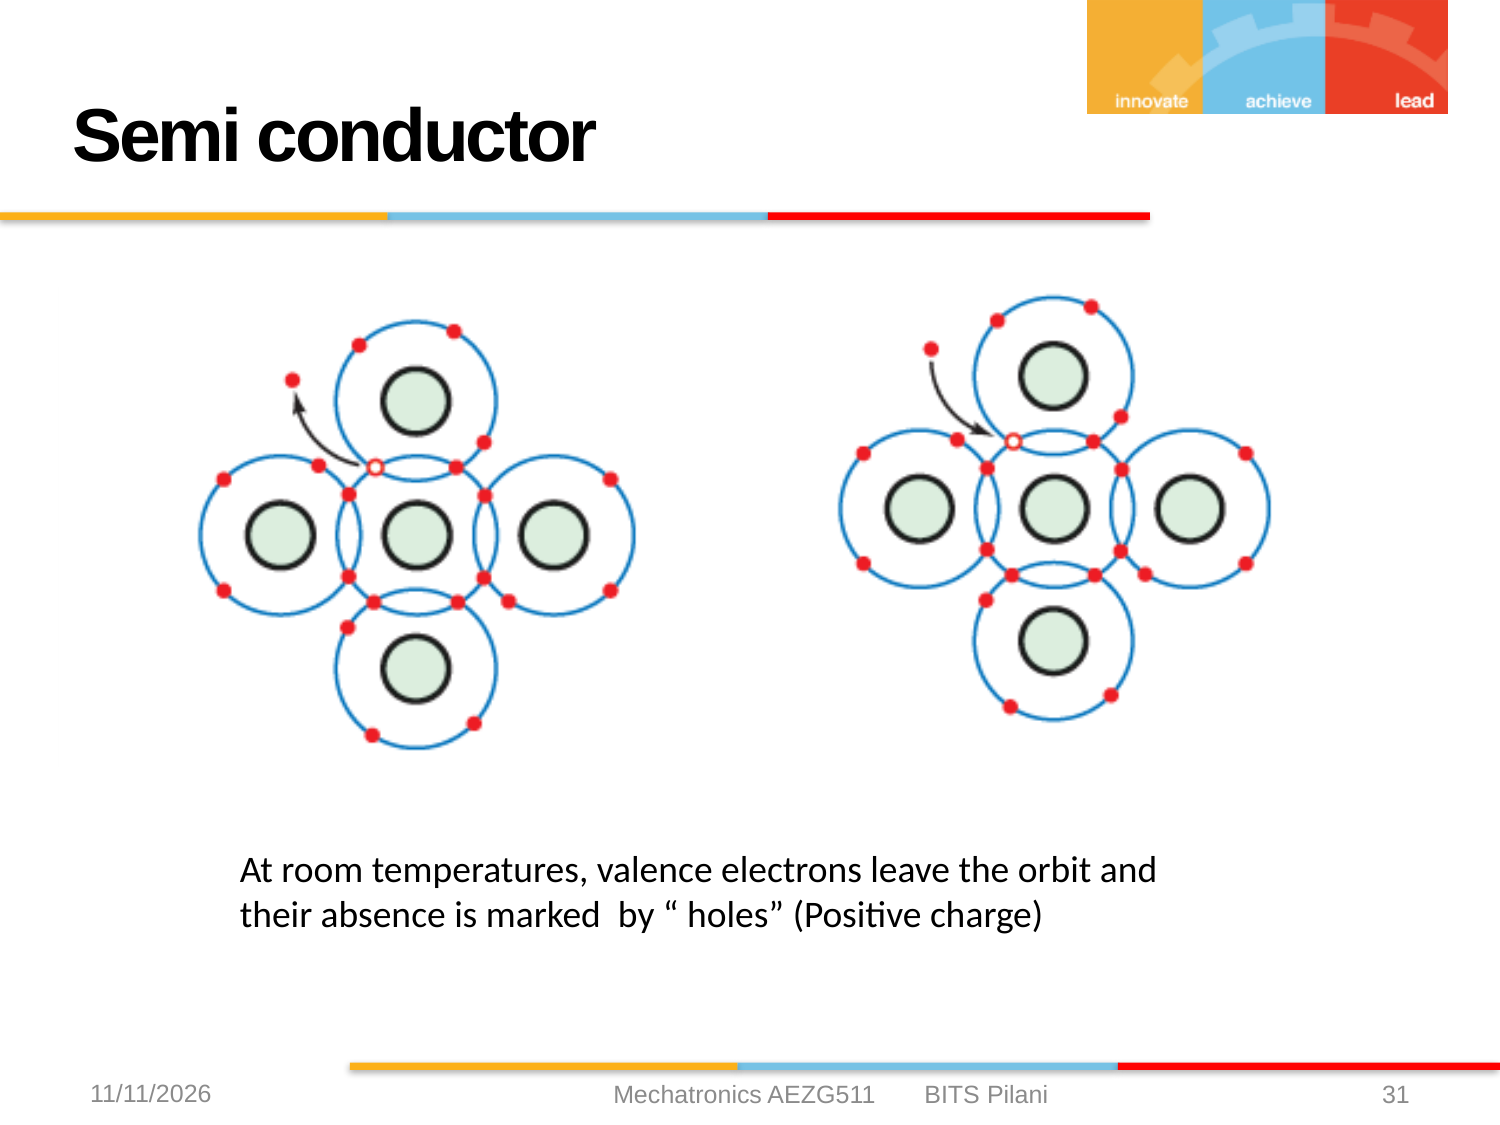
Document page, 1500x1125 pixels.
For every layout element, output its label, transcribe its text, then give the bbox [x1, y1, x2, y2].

picture [57, 287, 700, 767]
title Semi conductor [57, 37, 1408, 225]
text_box At room temperatures, valence electrons leave the orbit and their absence is marked by “ holes” (Positive charge) [224, 837, 1213, 943]
picture [749, 262, 1297, 735]
slide_number 31 [1250, 1062, 1425, 1125]
footer Mechatronics AEZG511 BITS Pilani [474, 1062, 1188, 1125]
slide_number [75, 1062, 425, 1123]
picture [1087, 0, 1448, 114]
